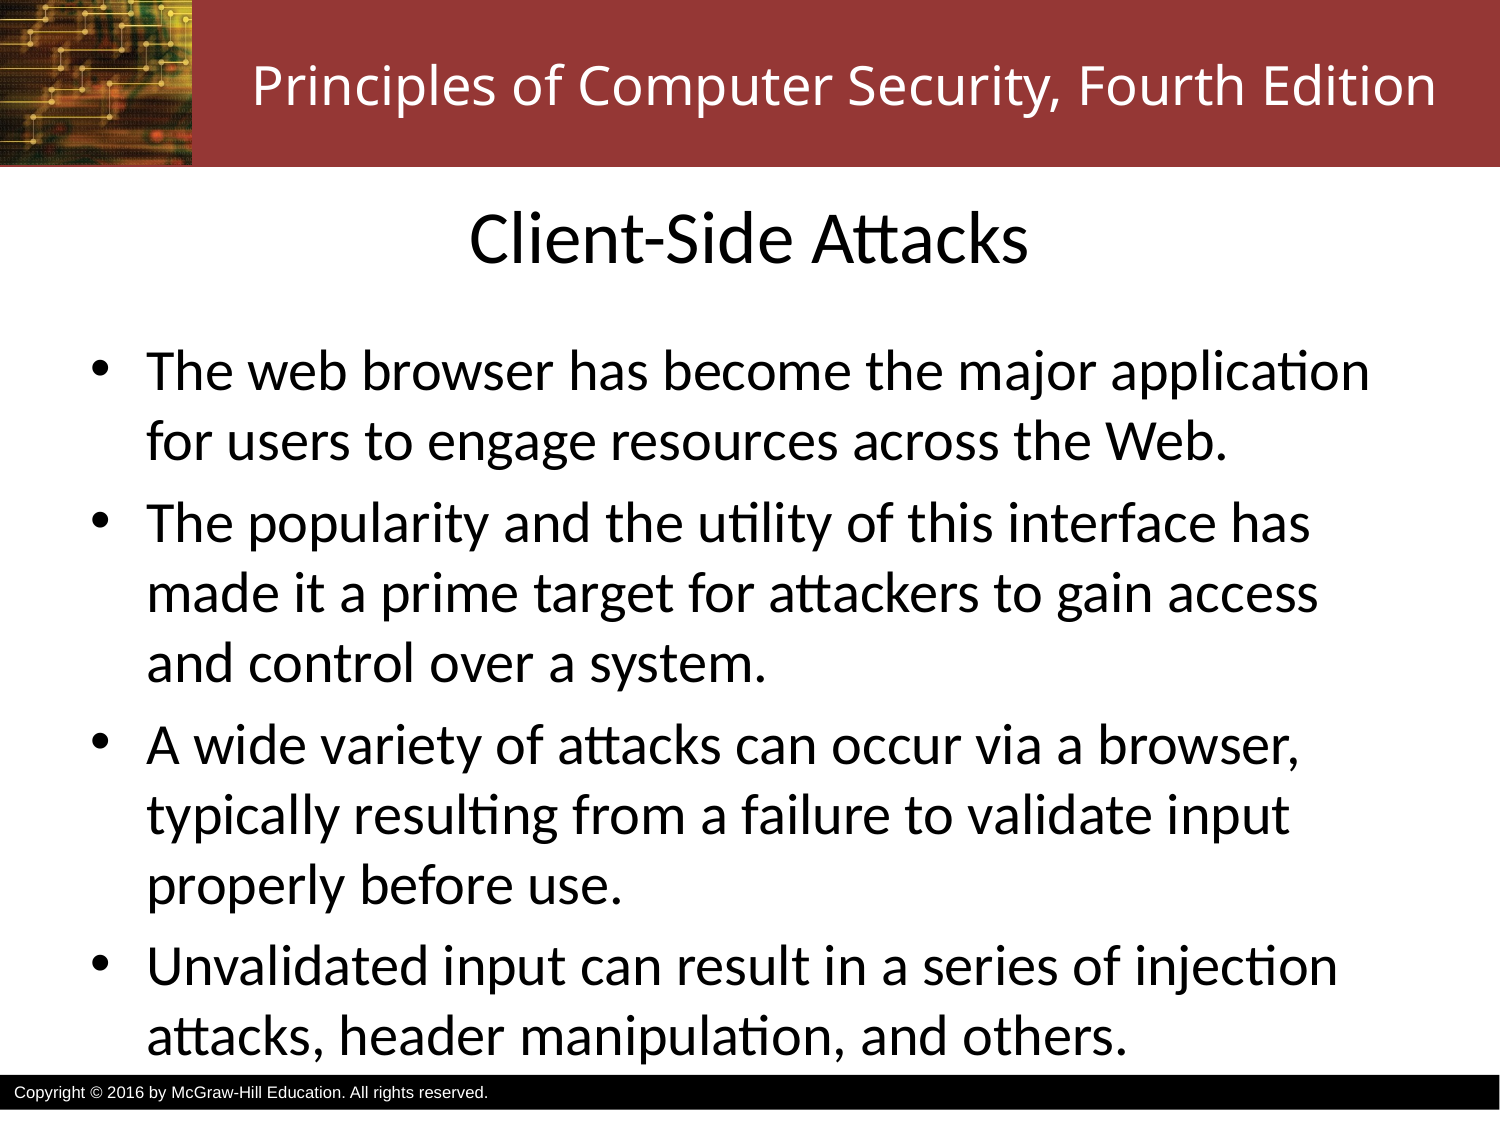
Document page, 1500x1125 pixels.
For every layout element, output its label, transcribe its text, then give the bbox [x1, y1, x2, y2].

list The web browser has become the major application for users to engage resources across the Web. The popularity and the utility of this interface has made it a prime target for attackers to gain access and control over a system. A wide variety of attacks can occur via a browser, typically resulting from a failure to validate input properly before use. Unvalidated input can result in a series of injection attacks, header manipulation, and others. [75, 324, 1425, 1005]
title Client-Side Attacks [75, 181, 1425, 324]
picture [0, 0, 192, 165]
